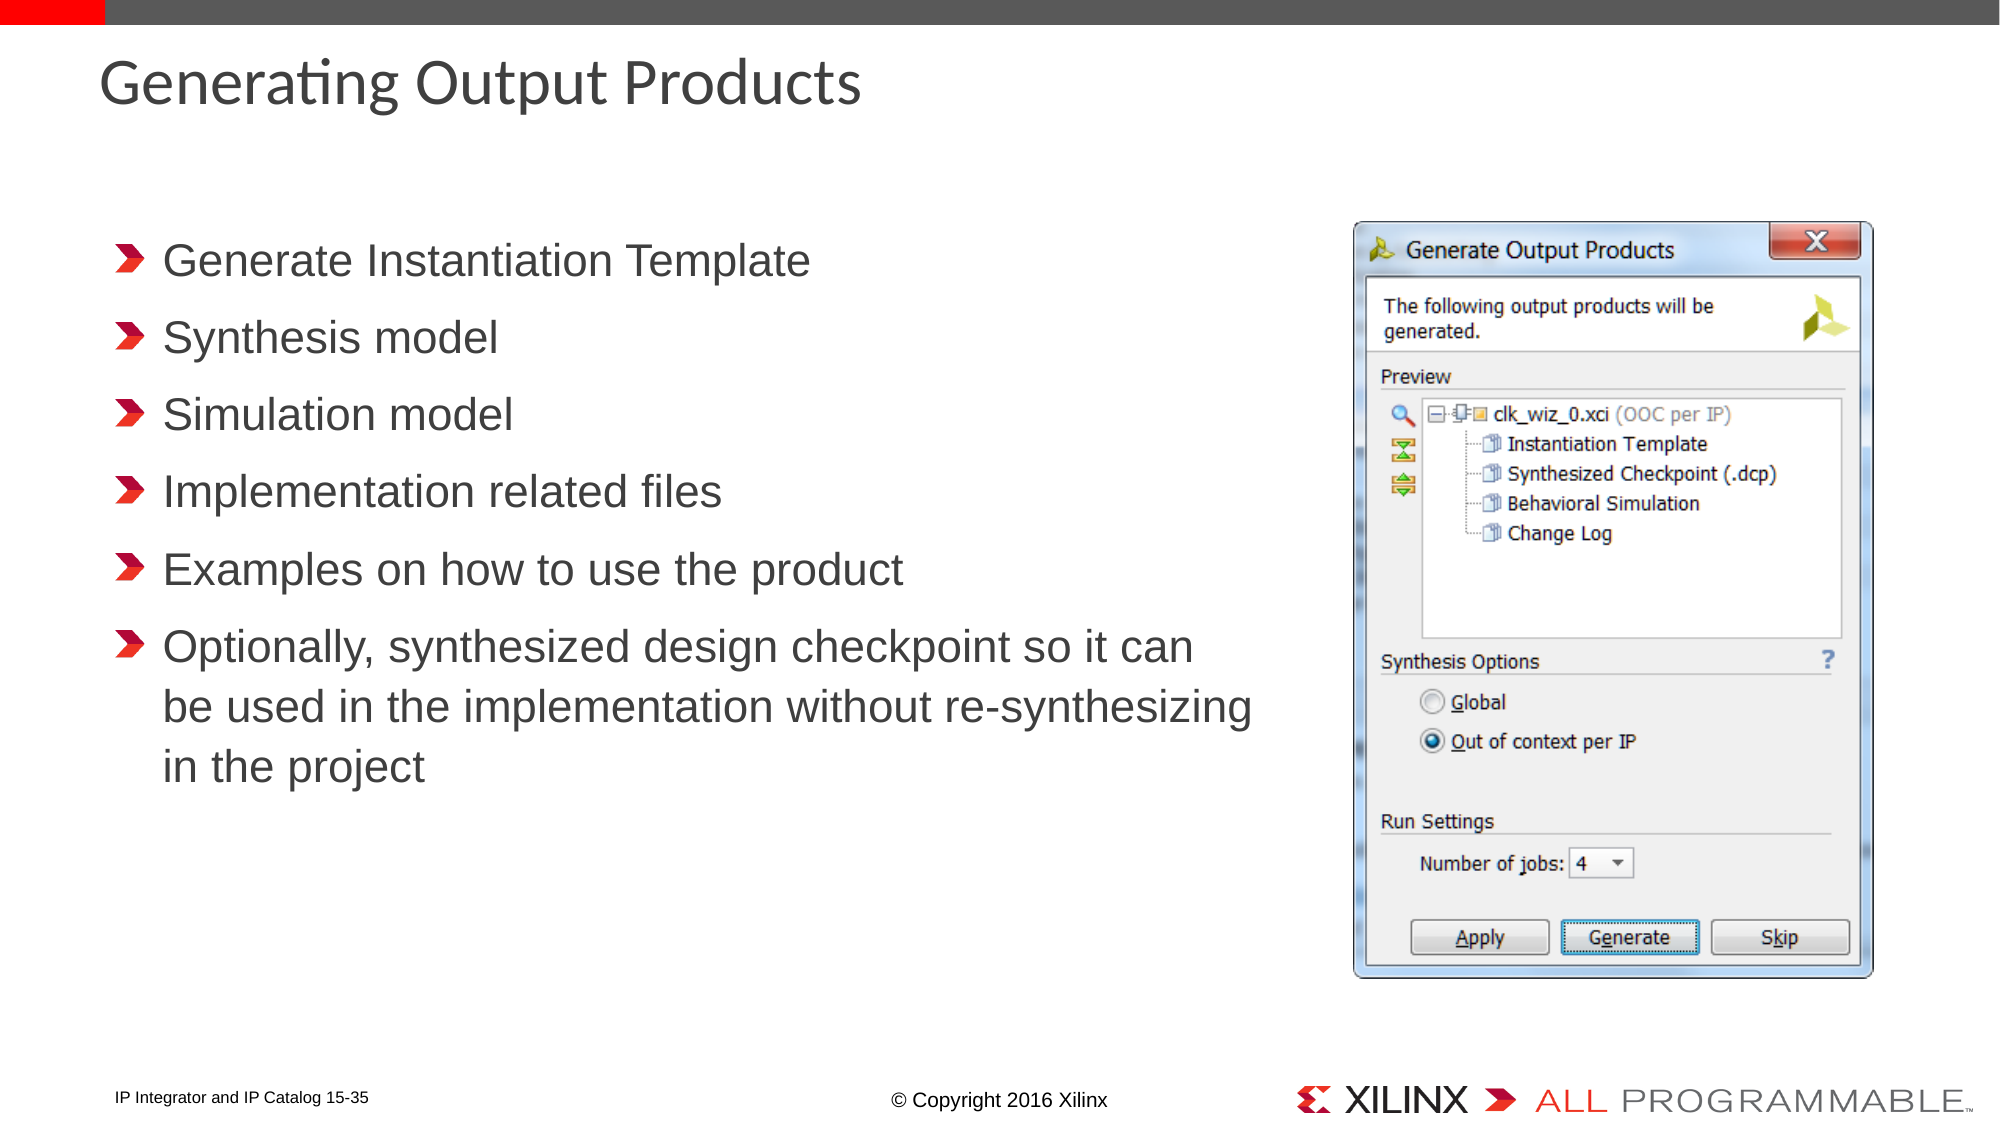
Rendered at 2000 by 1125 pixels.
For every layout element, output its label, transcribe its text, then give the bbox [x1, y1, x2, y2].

picture [1317, 1086, 1973, 1113]
footer © Copyright 2016 Xilinx [683, 1079, 1317, 1120]
picture [114, 552, 145, 581]
list Generate Instantiation Template Synthesis model Simulation model Implementation related files Examples on how to use the product Optionally, synthesized design checkpoint so it can be used in the implementation without re-synthesizing in the project [99, 217, 1901, 918]
picture [114, 321, 145, 350]
picture [114, 243, 145, 273]
title Generating Output Products [99, 34, 1900, 122]
slide_number IP Integrator and IP Catalog 15-35 [99, 1078, 437, 1125]
picture [114, 475, 145, 504]
picture [114, 629, 145, 658]
picture [1353, 221, 1875, 979]
picture [114, 398, 145, 427]
